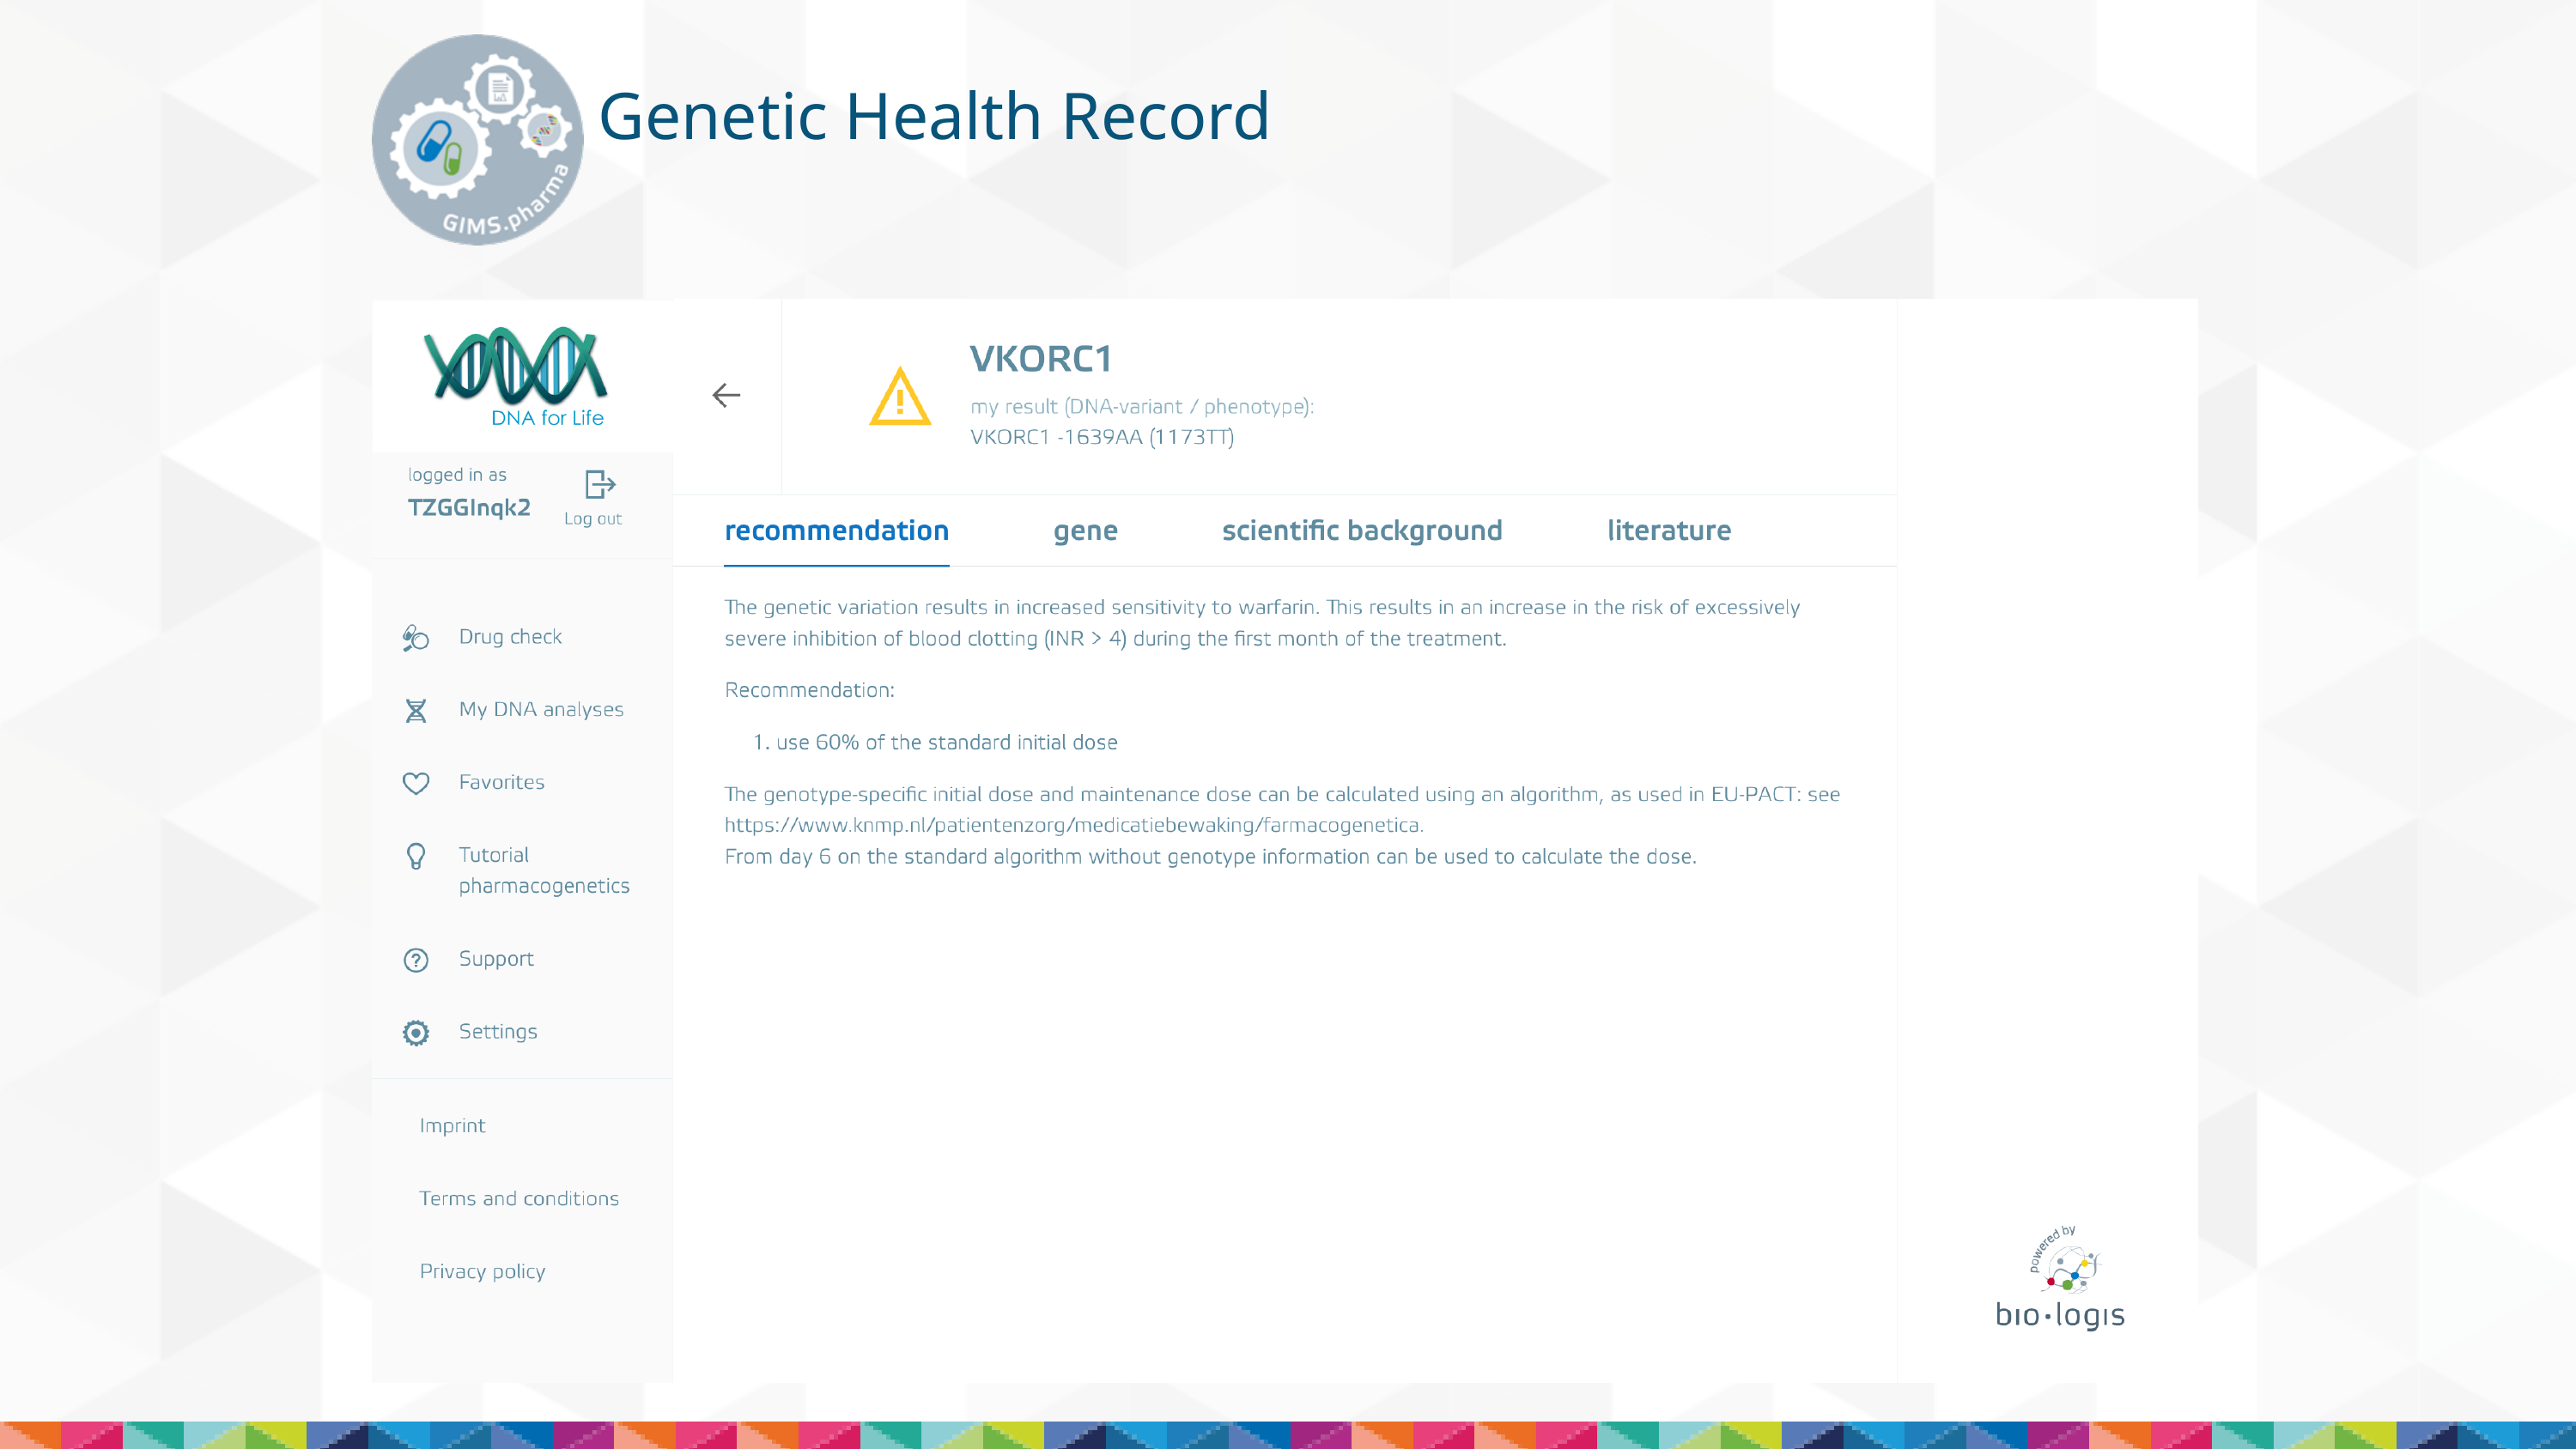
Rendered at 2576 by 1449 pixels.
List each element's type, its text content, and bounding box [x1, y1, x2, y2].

text_box Genetic Health Record [428, 2, 1874, 227]
picture [372, 33, 584, 246]
picture [372, 299, 2199, 1383]
